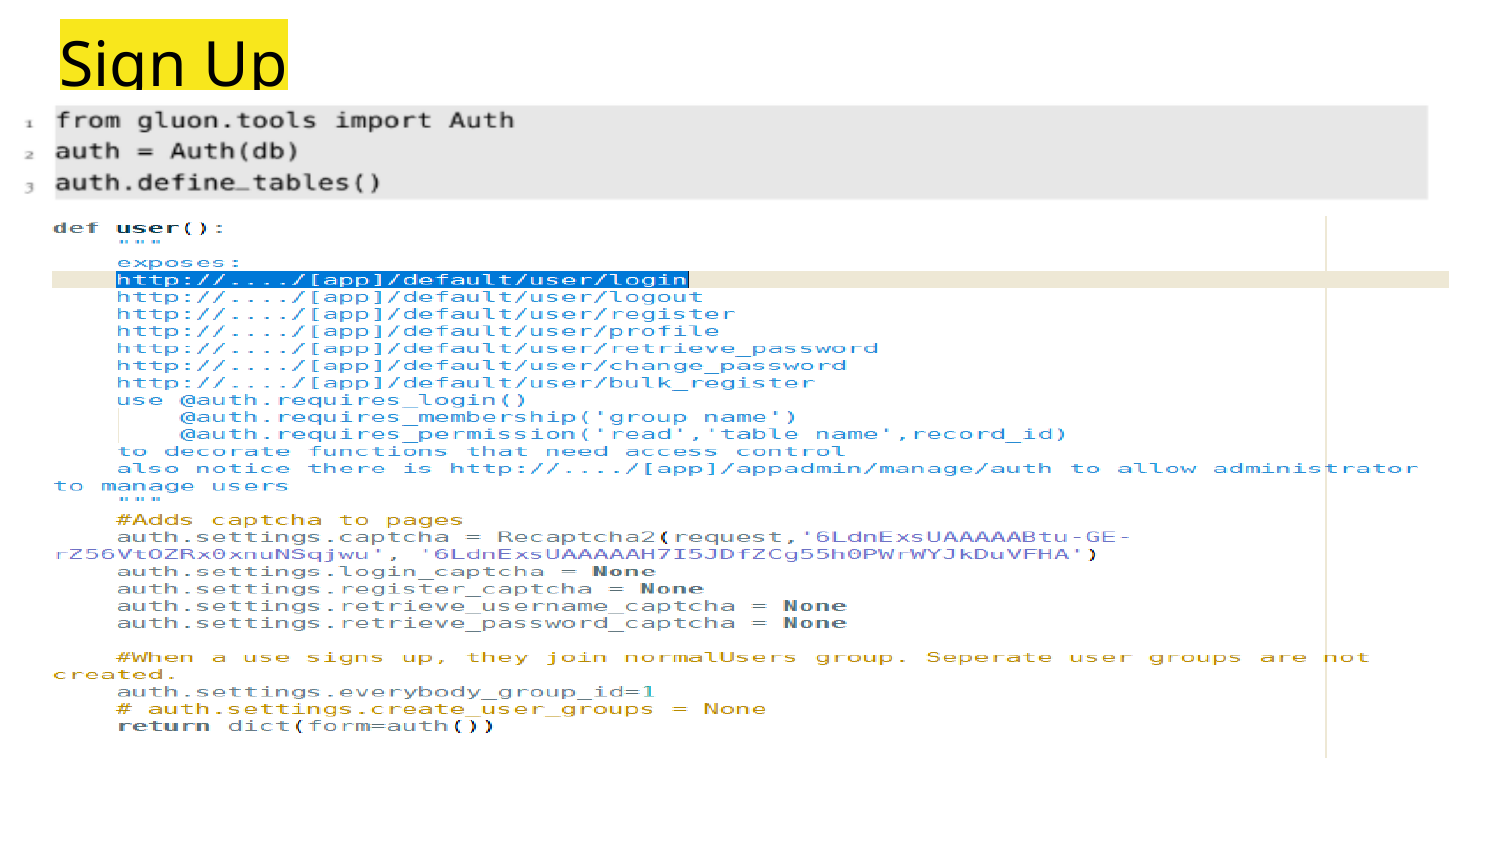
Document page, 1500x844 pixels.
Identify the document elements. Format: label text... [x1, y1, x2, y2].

picture [12, 90, 1450, 759]
title Sign Up [44, 8, 1443, 90]
